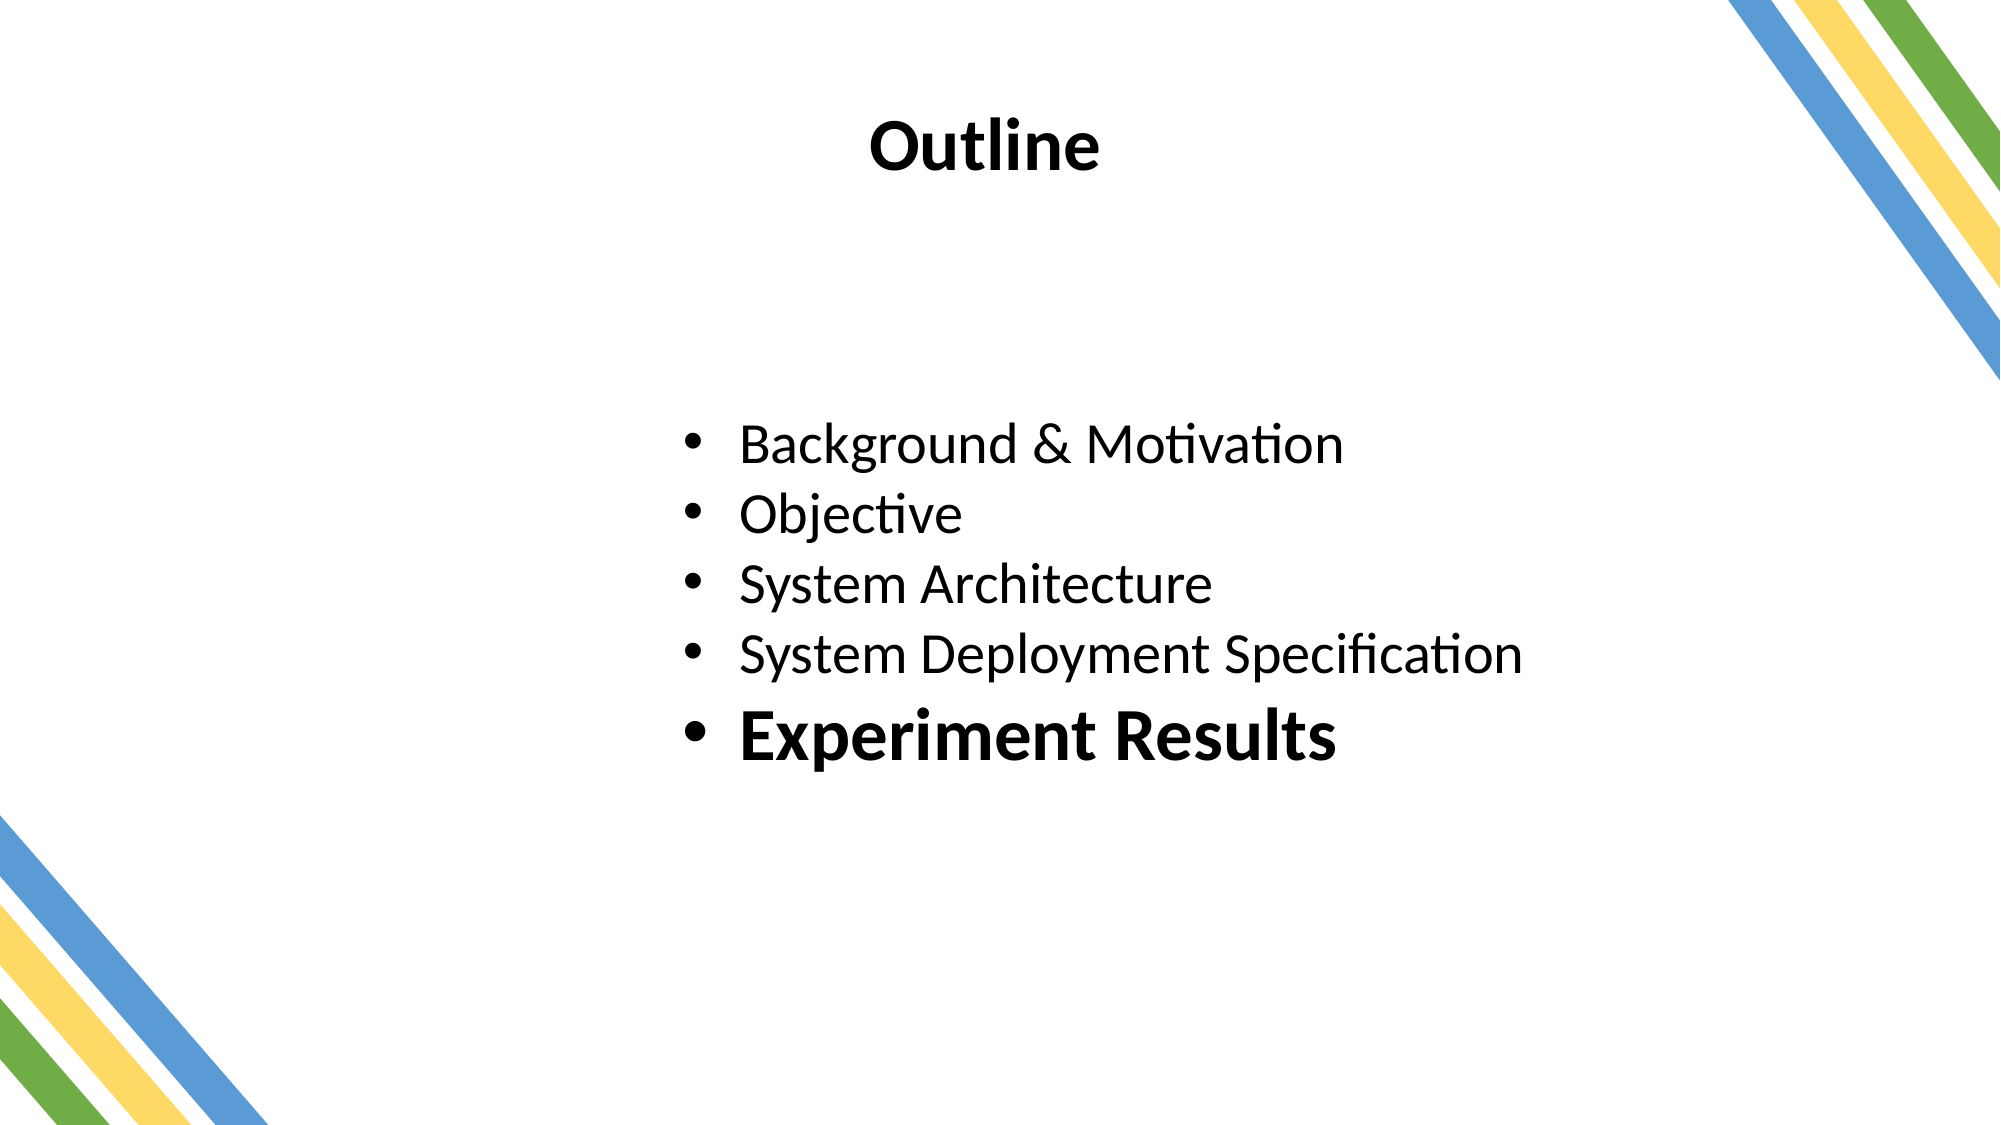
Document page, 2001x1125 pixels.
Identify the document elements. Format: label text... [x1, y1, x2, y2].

text_box Outline [854, 88, 1309, 193]
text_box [1870, 0, 2000, 446]
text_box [0, 748, 146, 1125]
text_box Background & Motivation Objective System Architecture System Deployment Specification Experiment Results [668, 397, 1889, 783]
